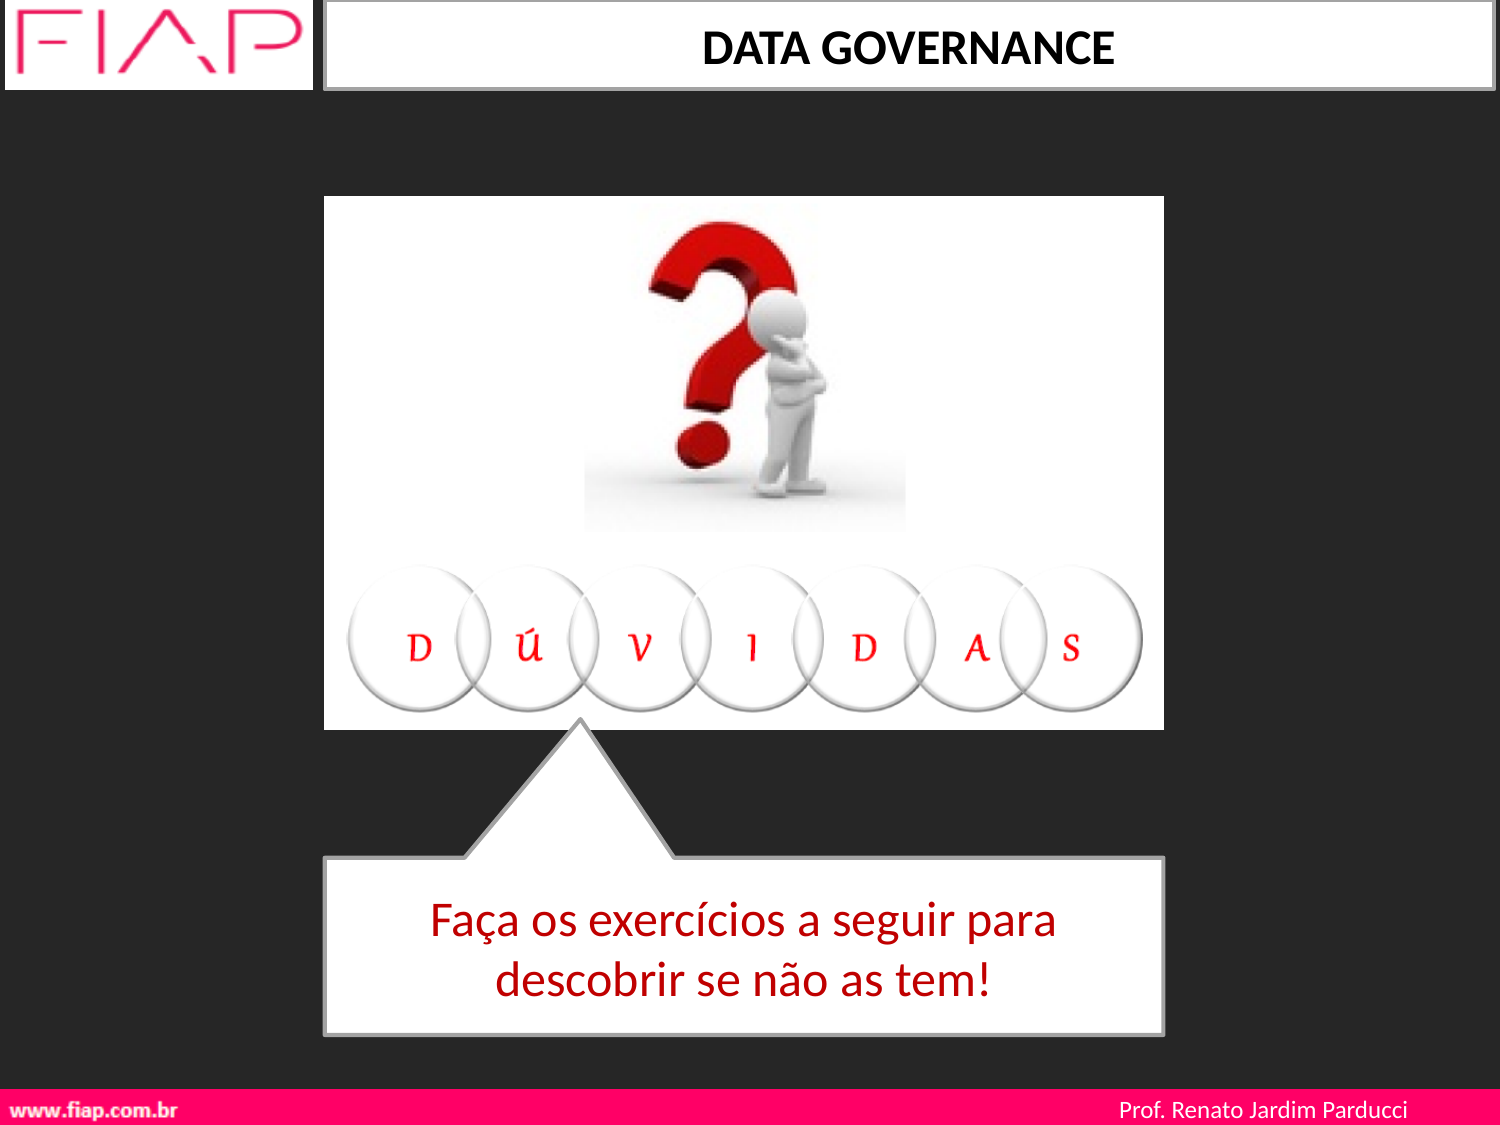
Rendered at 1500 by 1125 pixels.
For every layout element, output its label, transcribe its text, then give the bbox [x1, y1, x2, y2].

picture [324, 196, 1164, 730]
text_box Faça os exercícios a seguir para descobrir se não as tem! [322, 738, 1166, 1038]
